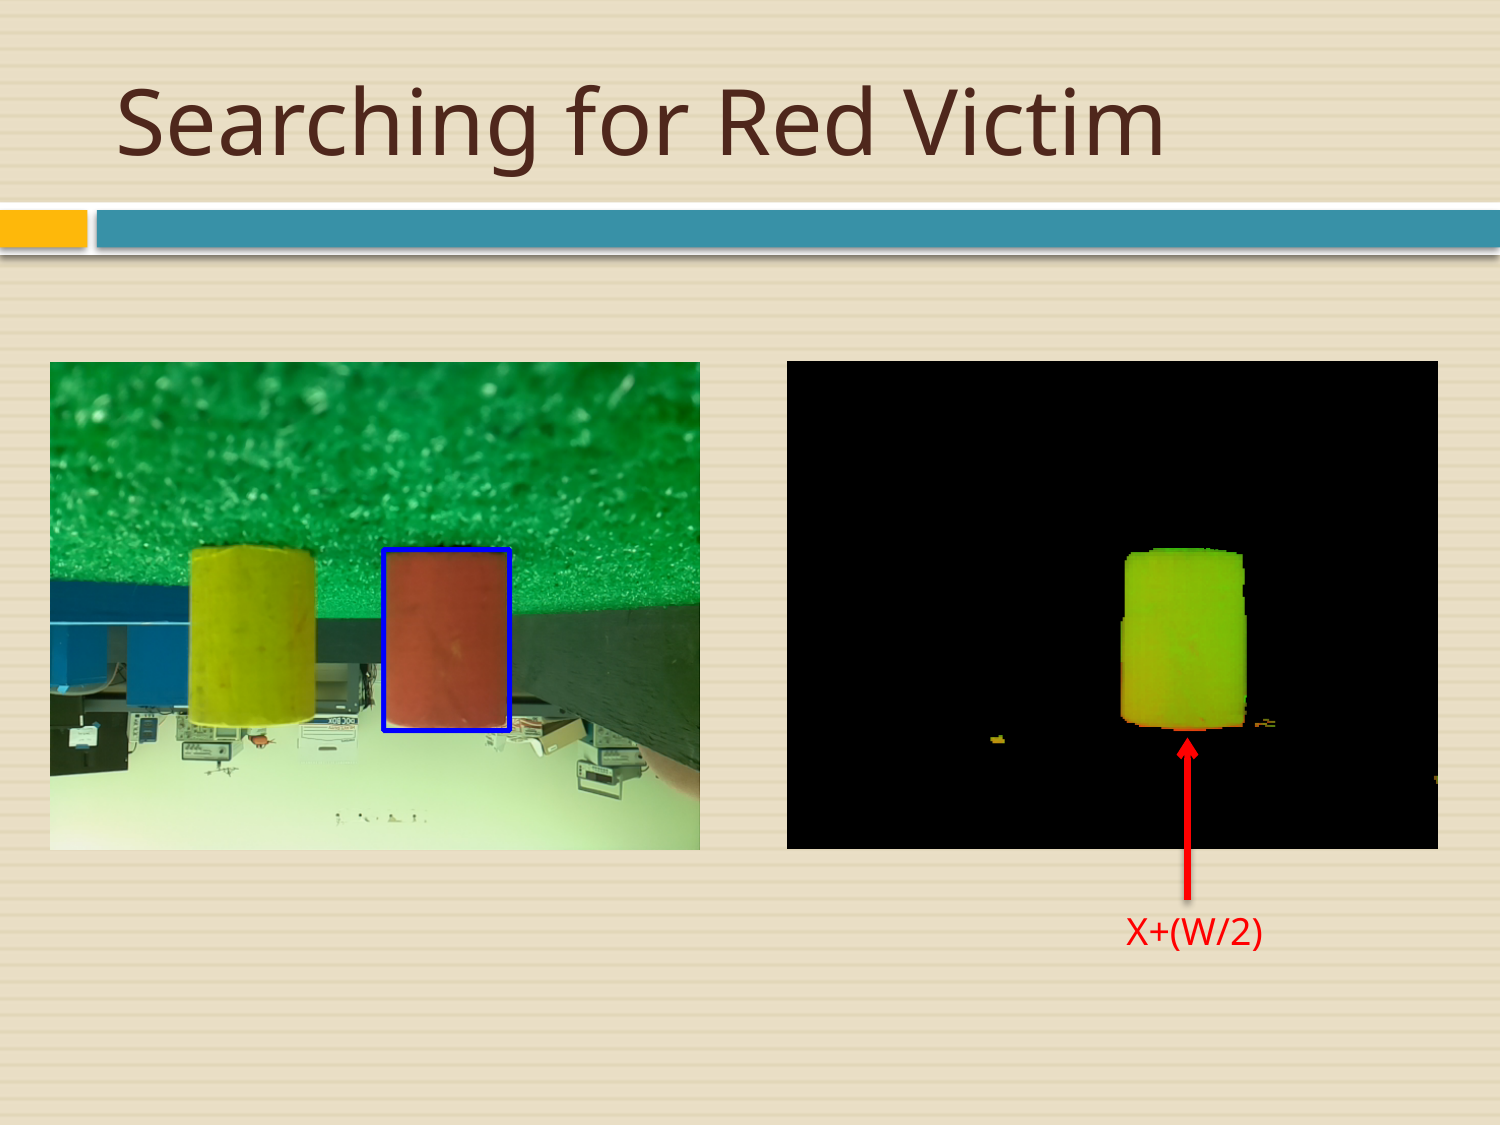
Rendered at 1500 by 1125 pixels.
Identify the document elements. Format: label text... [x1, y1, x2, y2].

title Searching for Red Victim [100, 37, 1438, 200]
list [49, 362, 701, 851]
picture [787, 360, 1439, 849]
text_box X+(W/2) [1111, 901, 1312, 961]
